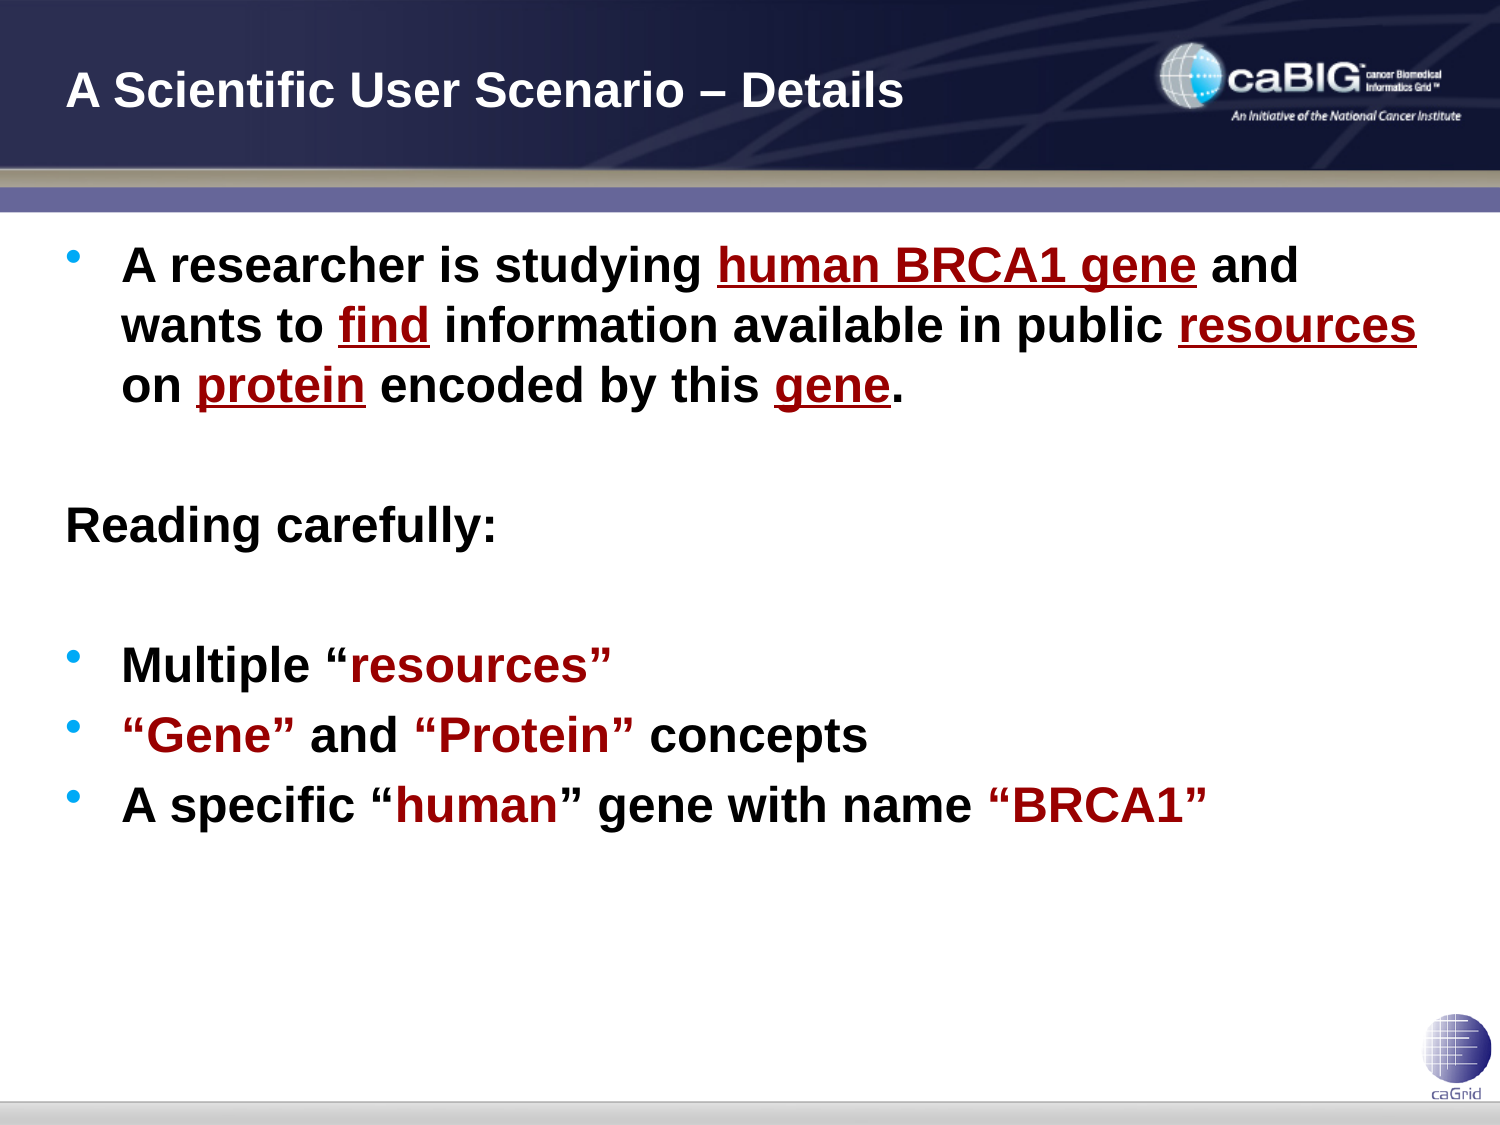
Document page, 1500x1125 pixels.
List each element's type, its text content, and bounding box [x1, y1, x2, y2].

picture [0, 0, 1500, 187]
picture [0, 213, 1500, 1125]
list A researcher is studying human BRCA1 gene and wants to find information available in public resources on protein encoded by this gene. Reading carefully: Multiple “resources” “Gene” and “Protein” concepts A specific “human” gene with name “BRCA1” [49, 224, 1438, 1038]
title A Scientific User Scenario – Details [49, 0, 1176, 176]
